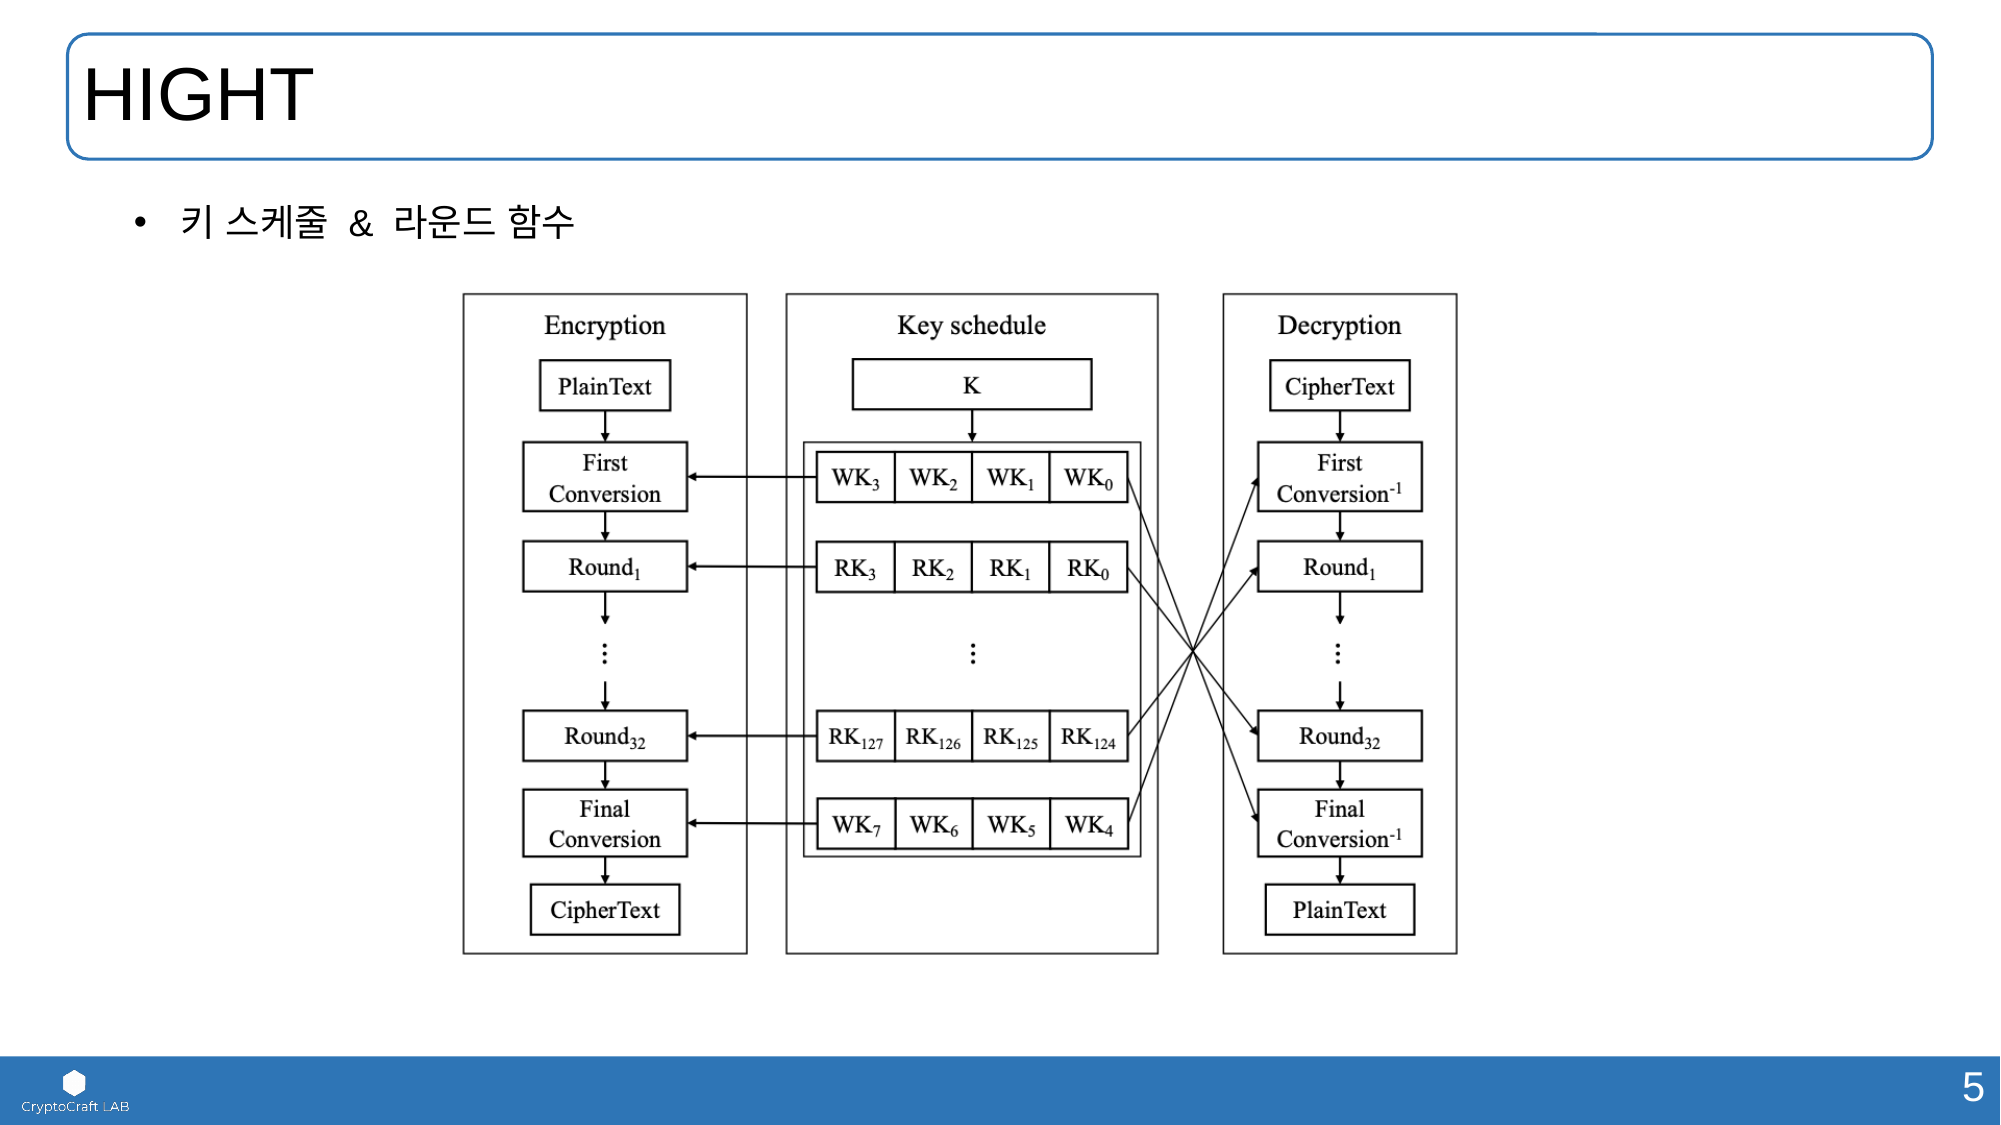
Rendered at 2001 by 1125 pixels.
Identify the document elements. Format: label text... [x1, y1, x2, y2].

picture [13, 1061, 138, 1123]
text_box 키 스케줄 & 라운드 함수 [118, 191, 592, 252]
title HIGHT [67, 34, 1933, 160]
picture [453, 284, 1466, 966]
